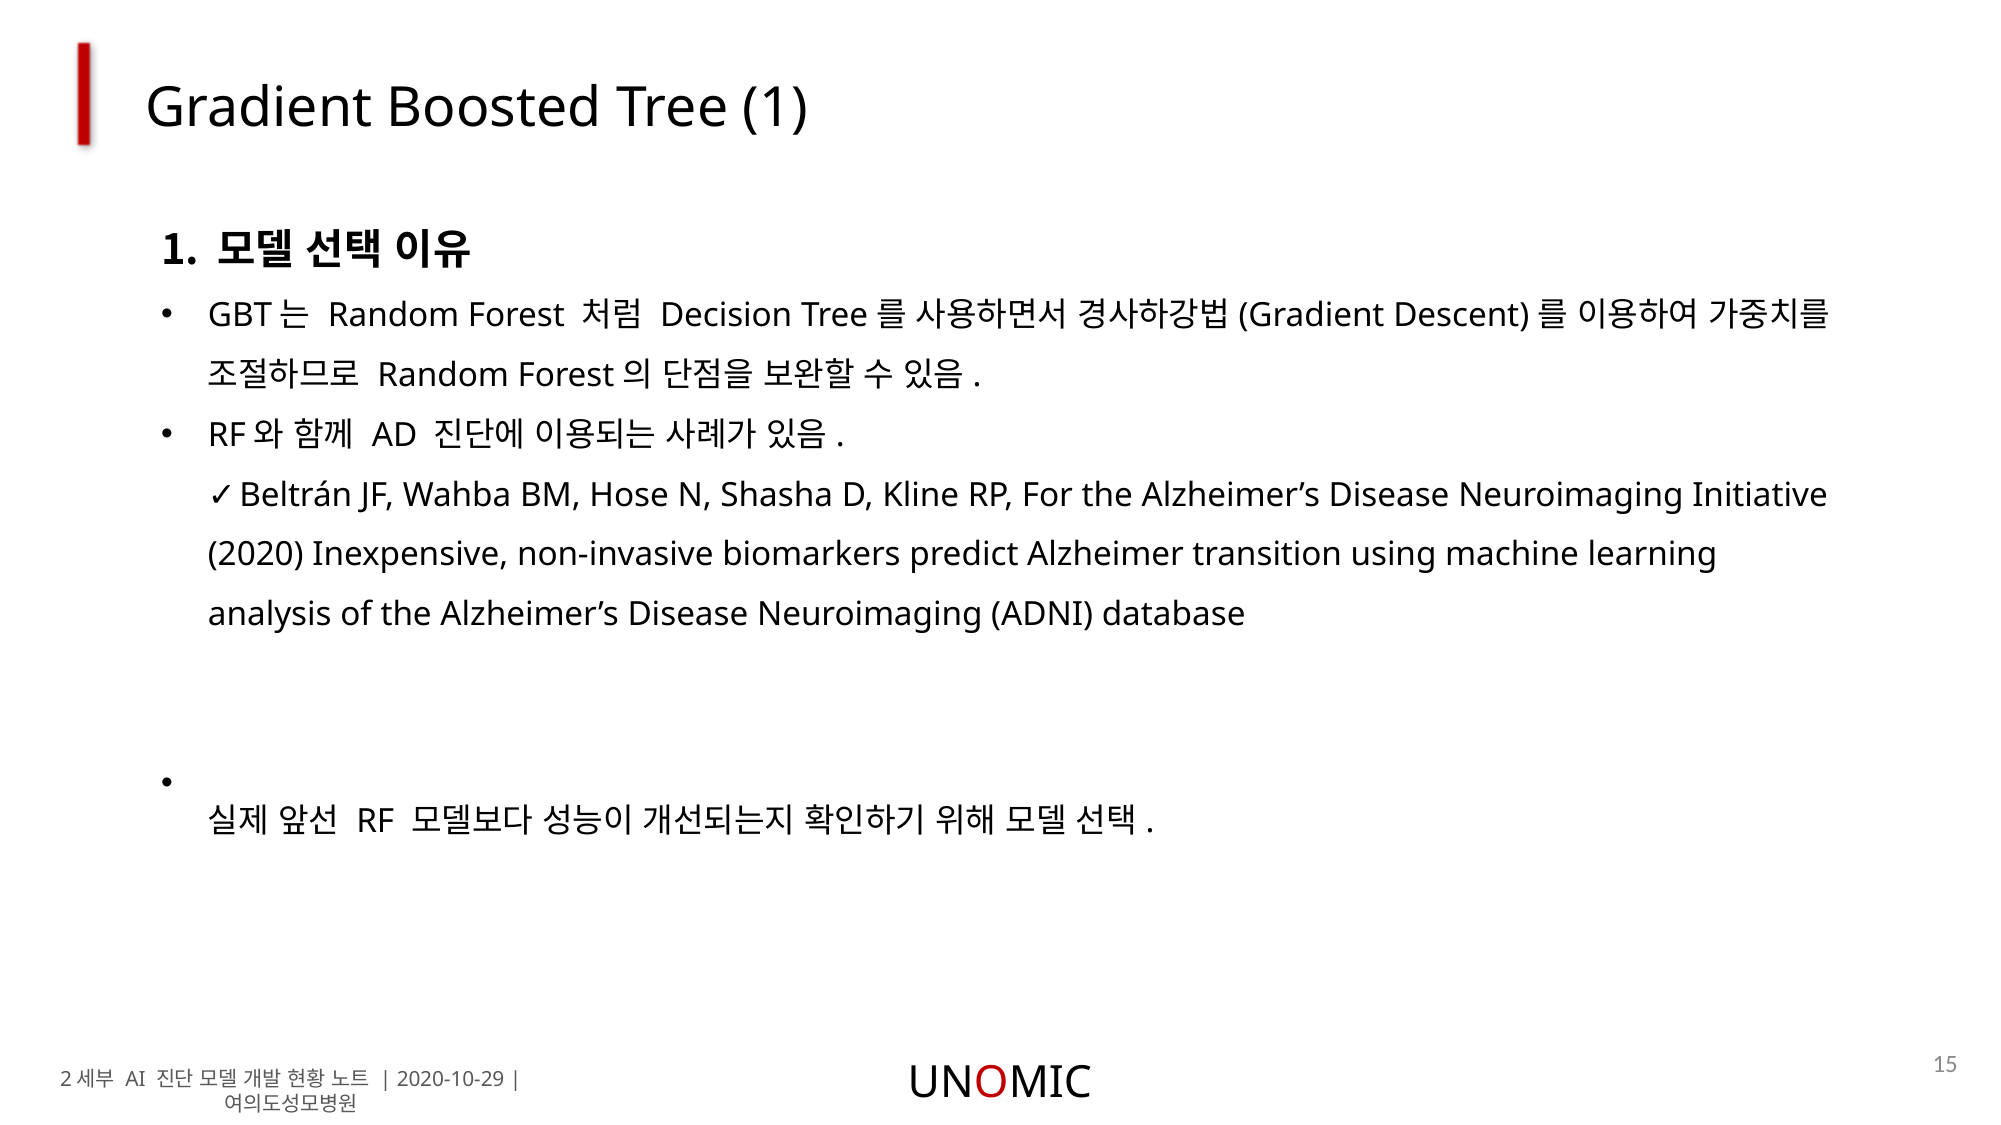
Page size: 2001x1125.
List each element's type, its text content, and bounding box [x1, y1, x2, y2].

text_box 2세부 AI 진단 모델 개발 현황 노트 | 2020-10-29 | 여의도성모병원 [0, 1055, 582, 1125]
text_box Gradient Boosted Tree (1) [130, 51, 1924, 158]
text_box [80, 44, 89, 145]
slide_number 15 [1853, 1019, 1974, 1106]
text_box 모델 선택 이유 GBT는 Random Forest 처럼 Decision Tree를 사용하면서 경사하강법(Gradient Descent)를 이용하여 가중치를 조절하므로 Random Forest의 단점을 보완할 수 있음. RF와 함께 AD 진단에 이용되는 사례가 있음. ✓ Beltrán JF, Wahba BM, Hose N, Shasha D, Kline RP, For the Alzheimer’s Disease Neuroimaging Initiative (2020) Inexpensive, non-invasive biomarkers predict Alzheimer transition using machine learning analysis of the Alzheimer’s Disease Neuroimaging (ADNI) database 실제 앞선 RF 모델보다 성능이 개선되는지 확인하기 위해 모델 선택. [145, 190, 1864, 957]
text_box UNOMIC [850, 1044, 1150, 1115]
